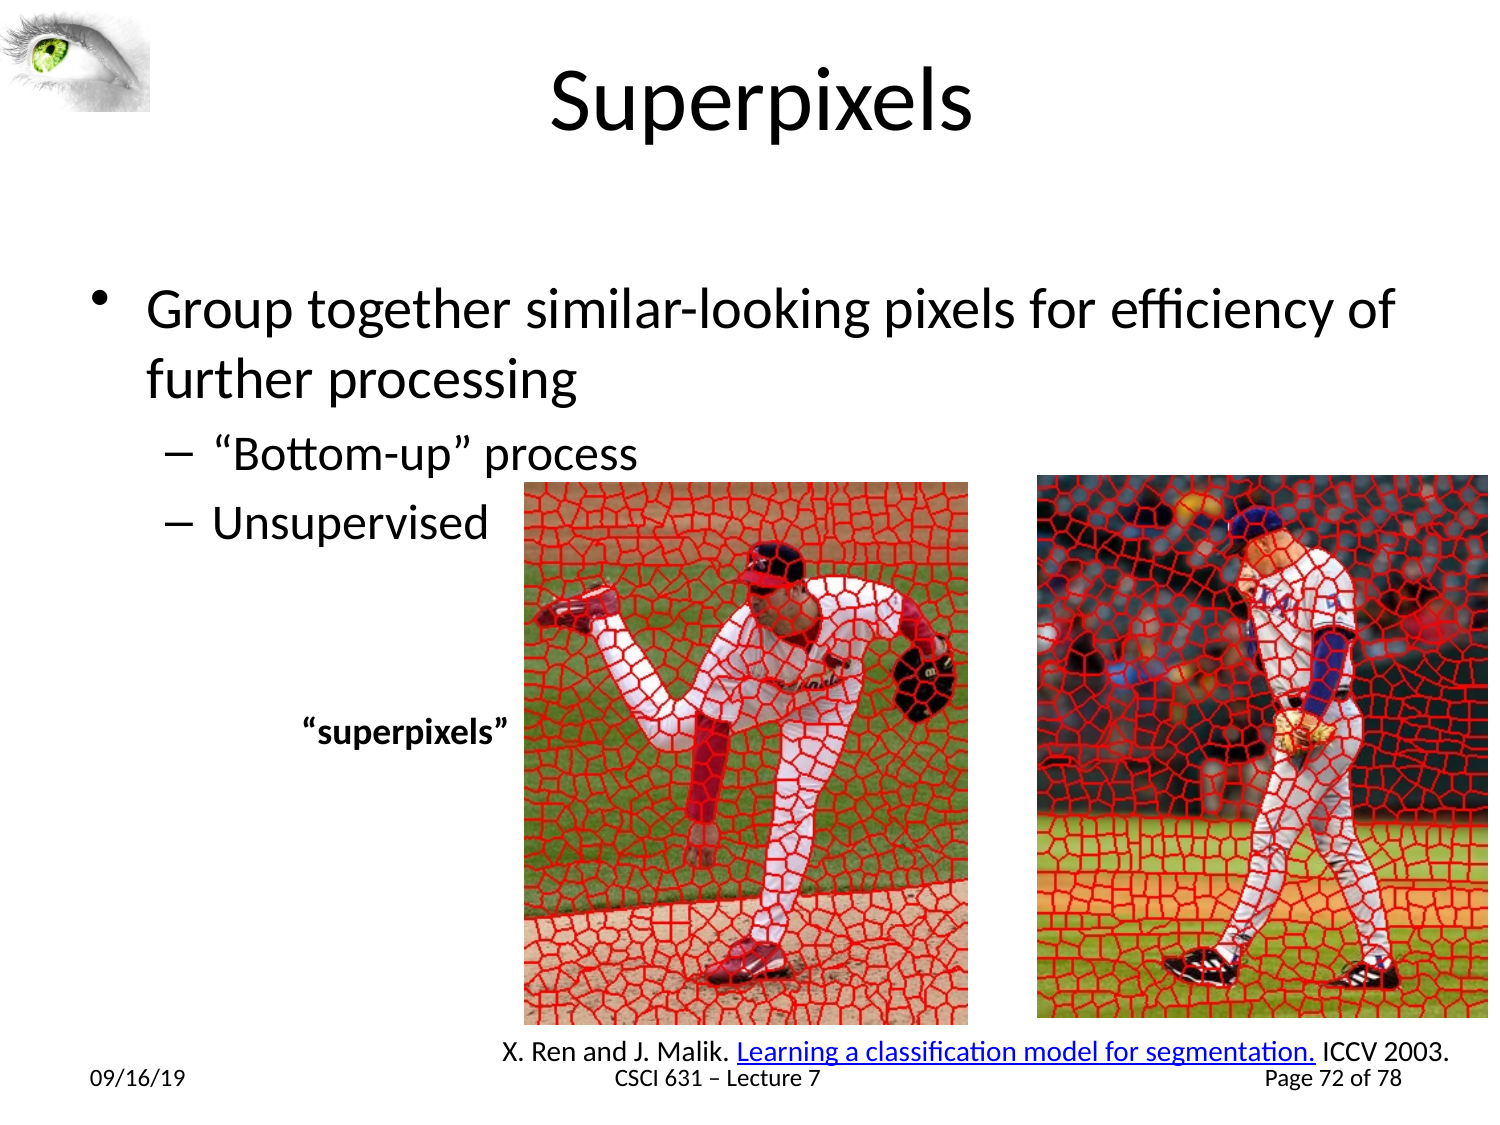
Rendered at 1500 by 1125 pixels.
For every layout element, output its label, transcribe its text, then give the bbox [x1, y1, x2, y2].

text_box X. Ren and J. Malik. Learning a classification model for segmentation. ICCV 2003. [487, 1024, 1500, 1075]
picture [523, 482, 968, 1026]
text_box “superpixels” [286, 699, 518, 760]
list Group together similar-looking pixels for efficiency of further processing “Bottom-up” process Unsupervised [75, 262, 1425, 1005]
picture [0, 0, 87, 112]
title Superpixels [87, 0, 1438, 188]
picture [1037, 475, 1488, 1018]
